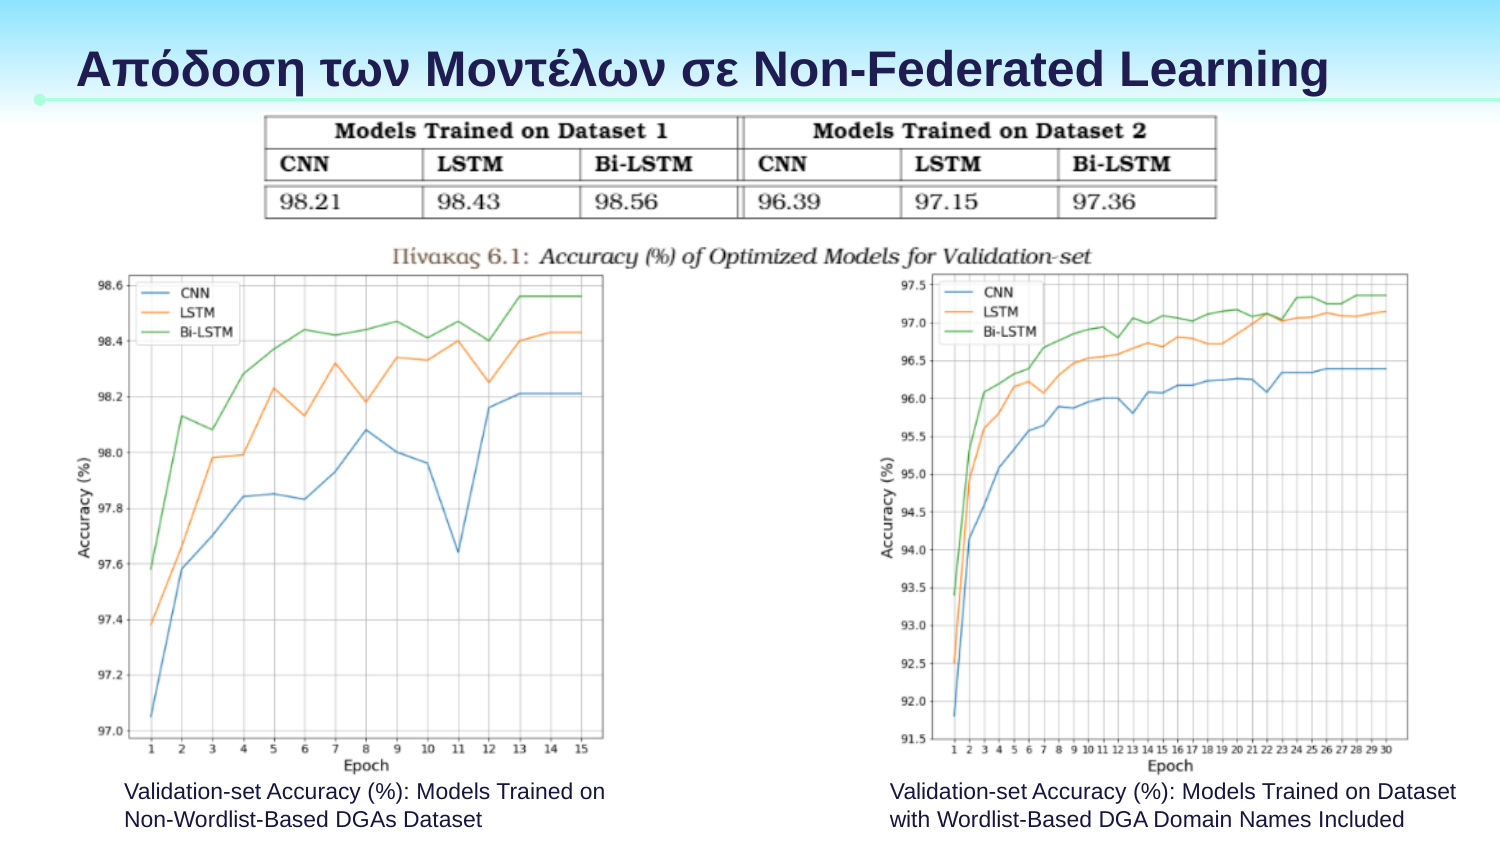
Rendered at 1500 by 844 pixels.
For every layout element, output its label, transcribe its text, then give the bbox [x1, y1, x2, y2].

picture [72, 112, 1411, 777]
text_box Validation-set Accuracy (%): Models Trained on Non-Wordlist-Based DGAs Dataset [109, 769, 625, 839]
text_box Validation-set Accuracy (%): Models Trained on Dataset with Wordlist-Based DGA Domain Names Included [875, 769, 1500, 839]
title Απόδοση των Μοντέλων σε Non-Federated Learning [60, 21, 1424, 110]
